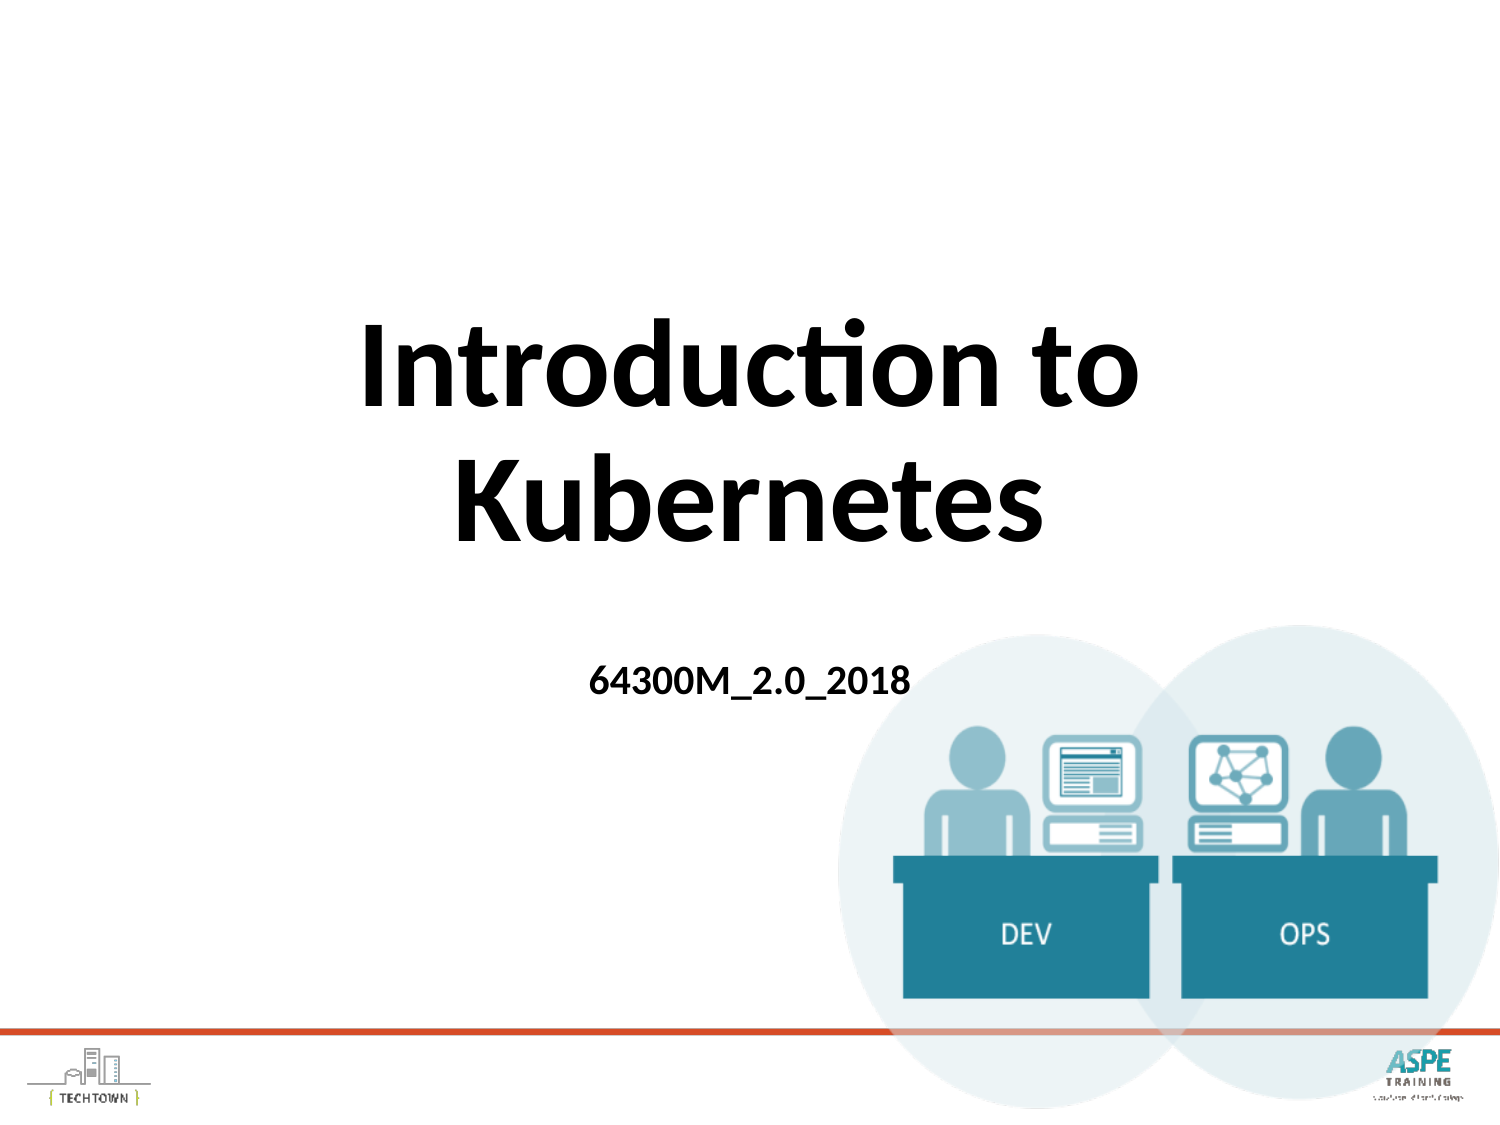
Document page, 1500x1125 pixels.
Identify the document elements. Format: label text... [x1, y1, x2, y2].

title Introduction to Kubernetes [187, 184, 1313, 576]
picture [0, 0, 1500, 1125]
subtitle 64300M_2.0_2018 [187, 590, 1313, 863]
